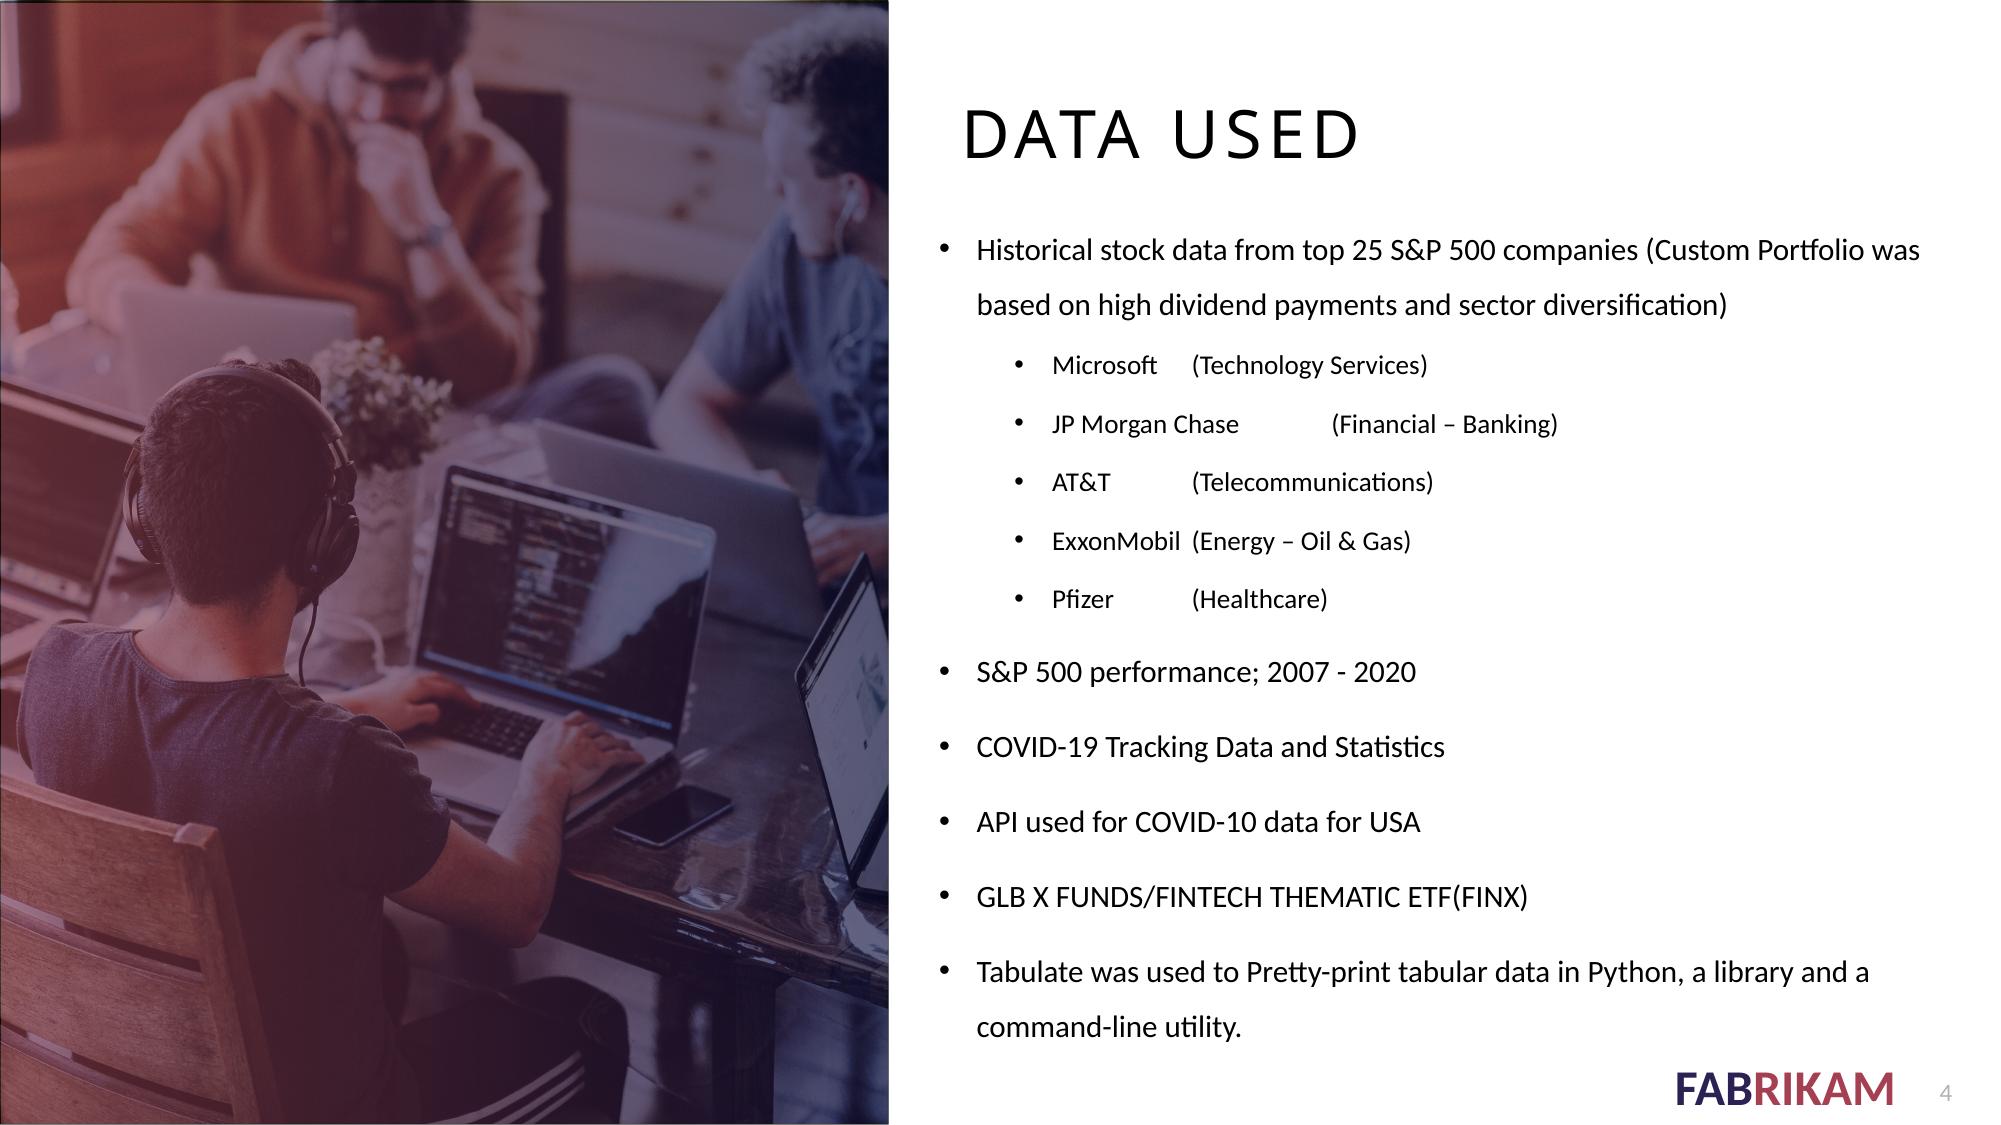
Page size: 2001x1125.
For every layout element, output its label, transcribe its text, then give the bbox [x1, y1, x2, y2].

title Data Used [946, 59, 1938, 203]
slide_number 4 [1894, 1061, 1968, 1121]
list Historical stock data from top 25 S&P 500 companies (Custom Portfolio was based on high dividend payments and sector diversification) Microsoft (Technology Services) JP Morgan Chase (Financial – Banking) AT&T (Telecommunications) ExxonMobil (Energy – Oil & Gas) Pfizer (Healthcare) S&P 500 performance; 2007 - 2020 COVID-19 Tracking Data and Statistics API used for COVID-10 data for USA GLB X FUNDS/FINTECH THEMATIC ETF(FINX) Tabulate was used to Pretty-print tabular data in Python, a library and a command-line utility. [924, 203, 1938, 1062]
picture [0, 0, 889, 1125]
